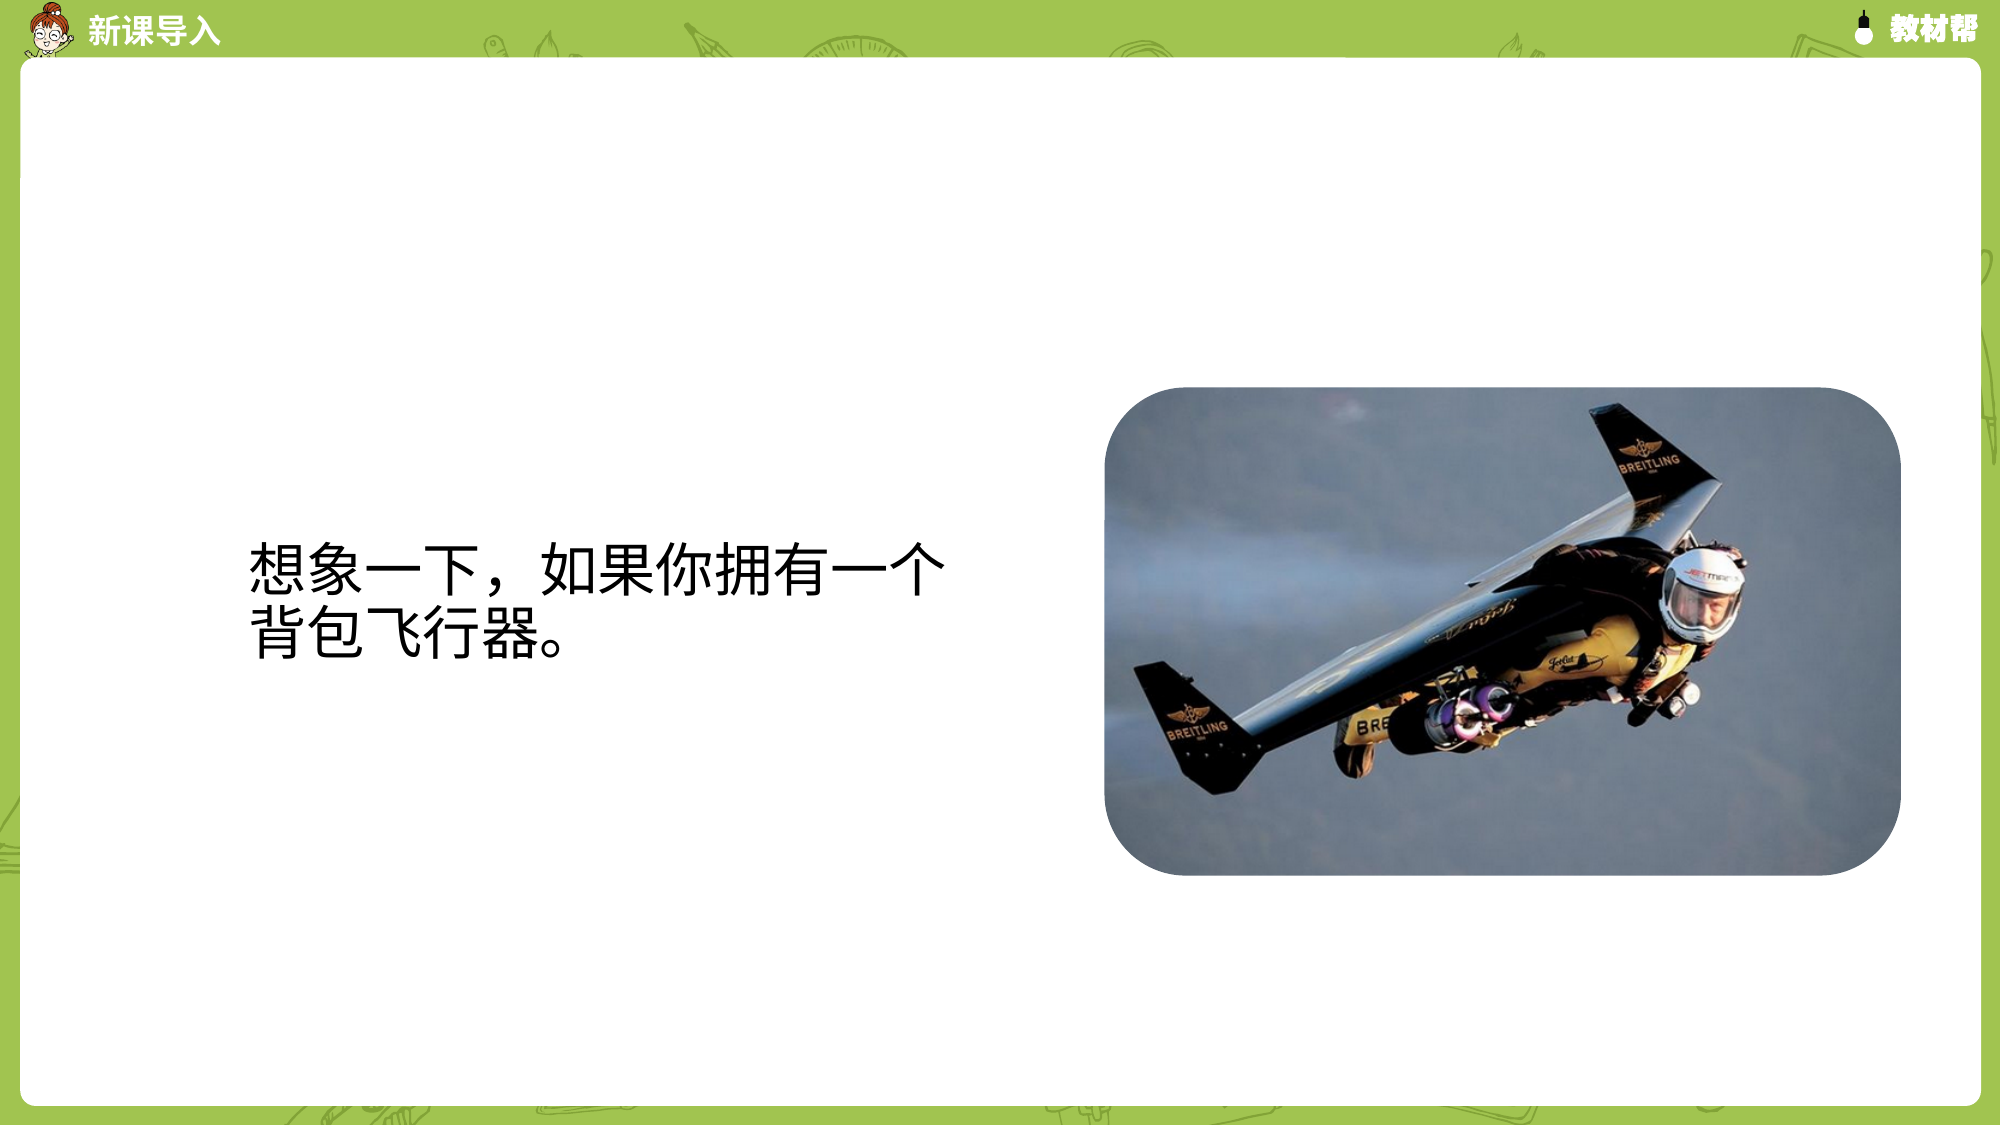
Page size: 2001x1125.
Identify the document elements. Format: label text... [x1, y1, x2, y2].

picture [1104, 387, 1901, 876]
picture [24, 2, 74, 61]
title 想象一下，如果你拥有一个背包飞行器。 [233, 350, 1002, 859]
